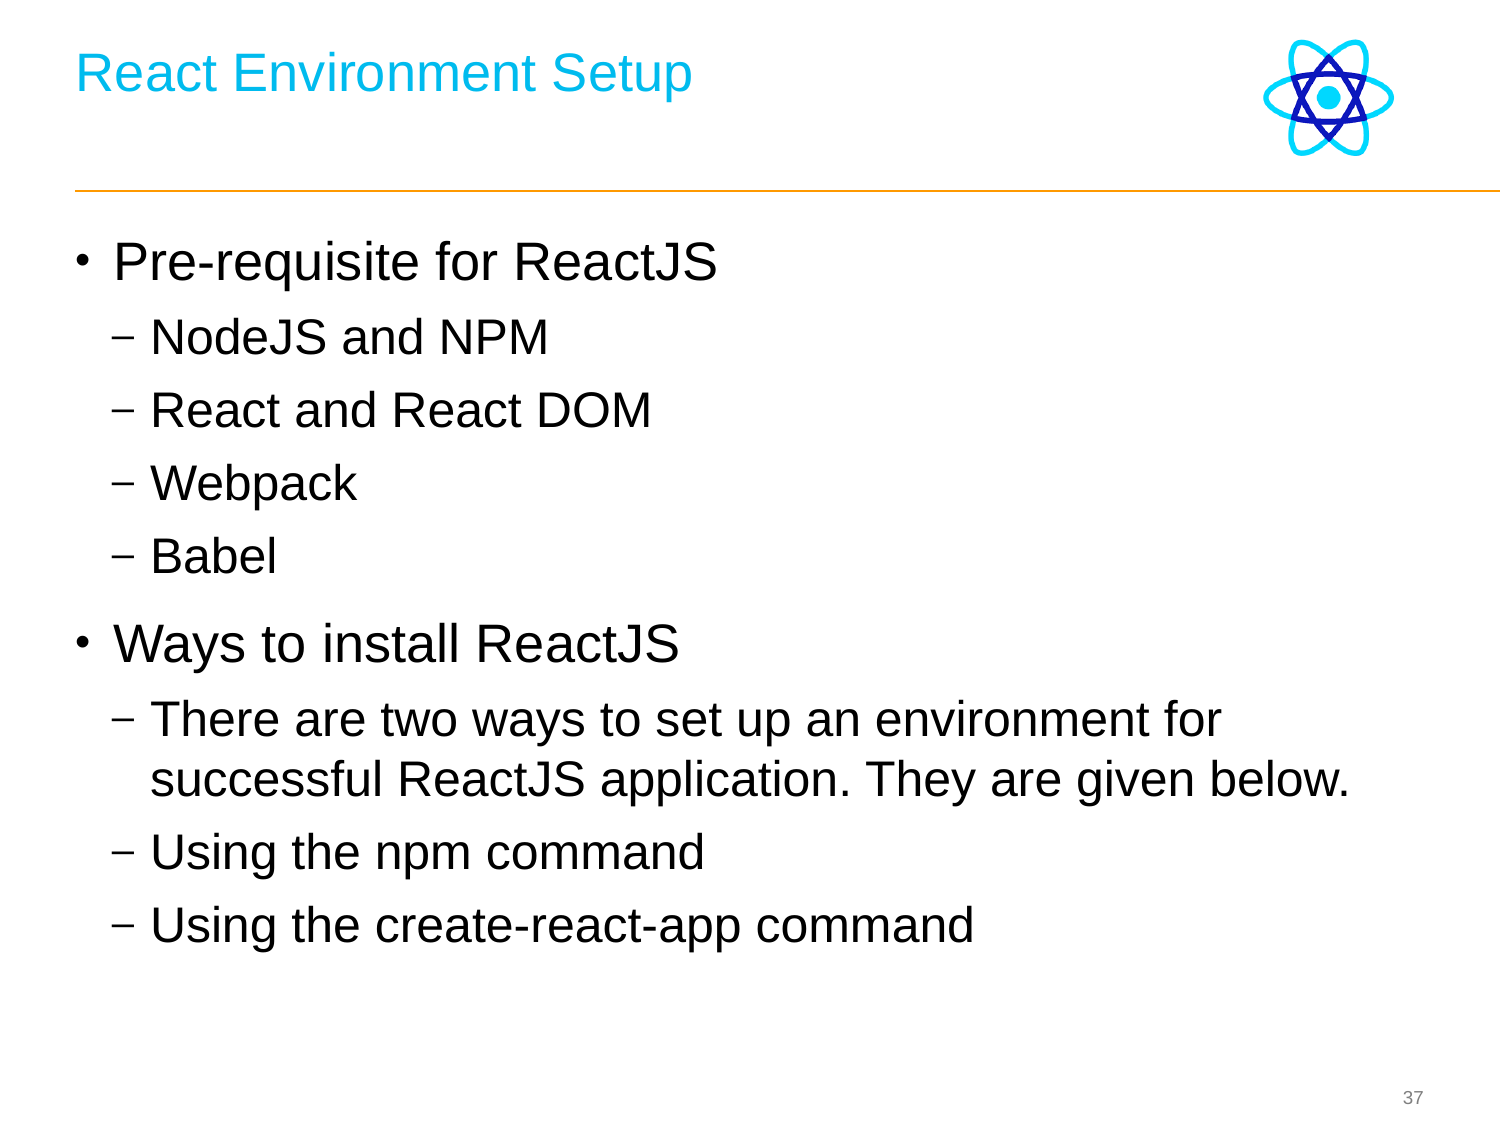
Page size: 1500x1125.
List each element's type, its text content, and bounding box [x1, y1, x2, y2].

title React Environment Setup [75, 27, 1422, 157]
list Pre-requisite for ReactJS NodeJS and NPM React and React DOM Webpack Babel Ways to install ReactJS There are two ways to set up an environment for successful ReactJS application. They are given below. Using the npm command Using the create-react-app command [75, 226, 1425, 1018]
